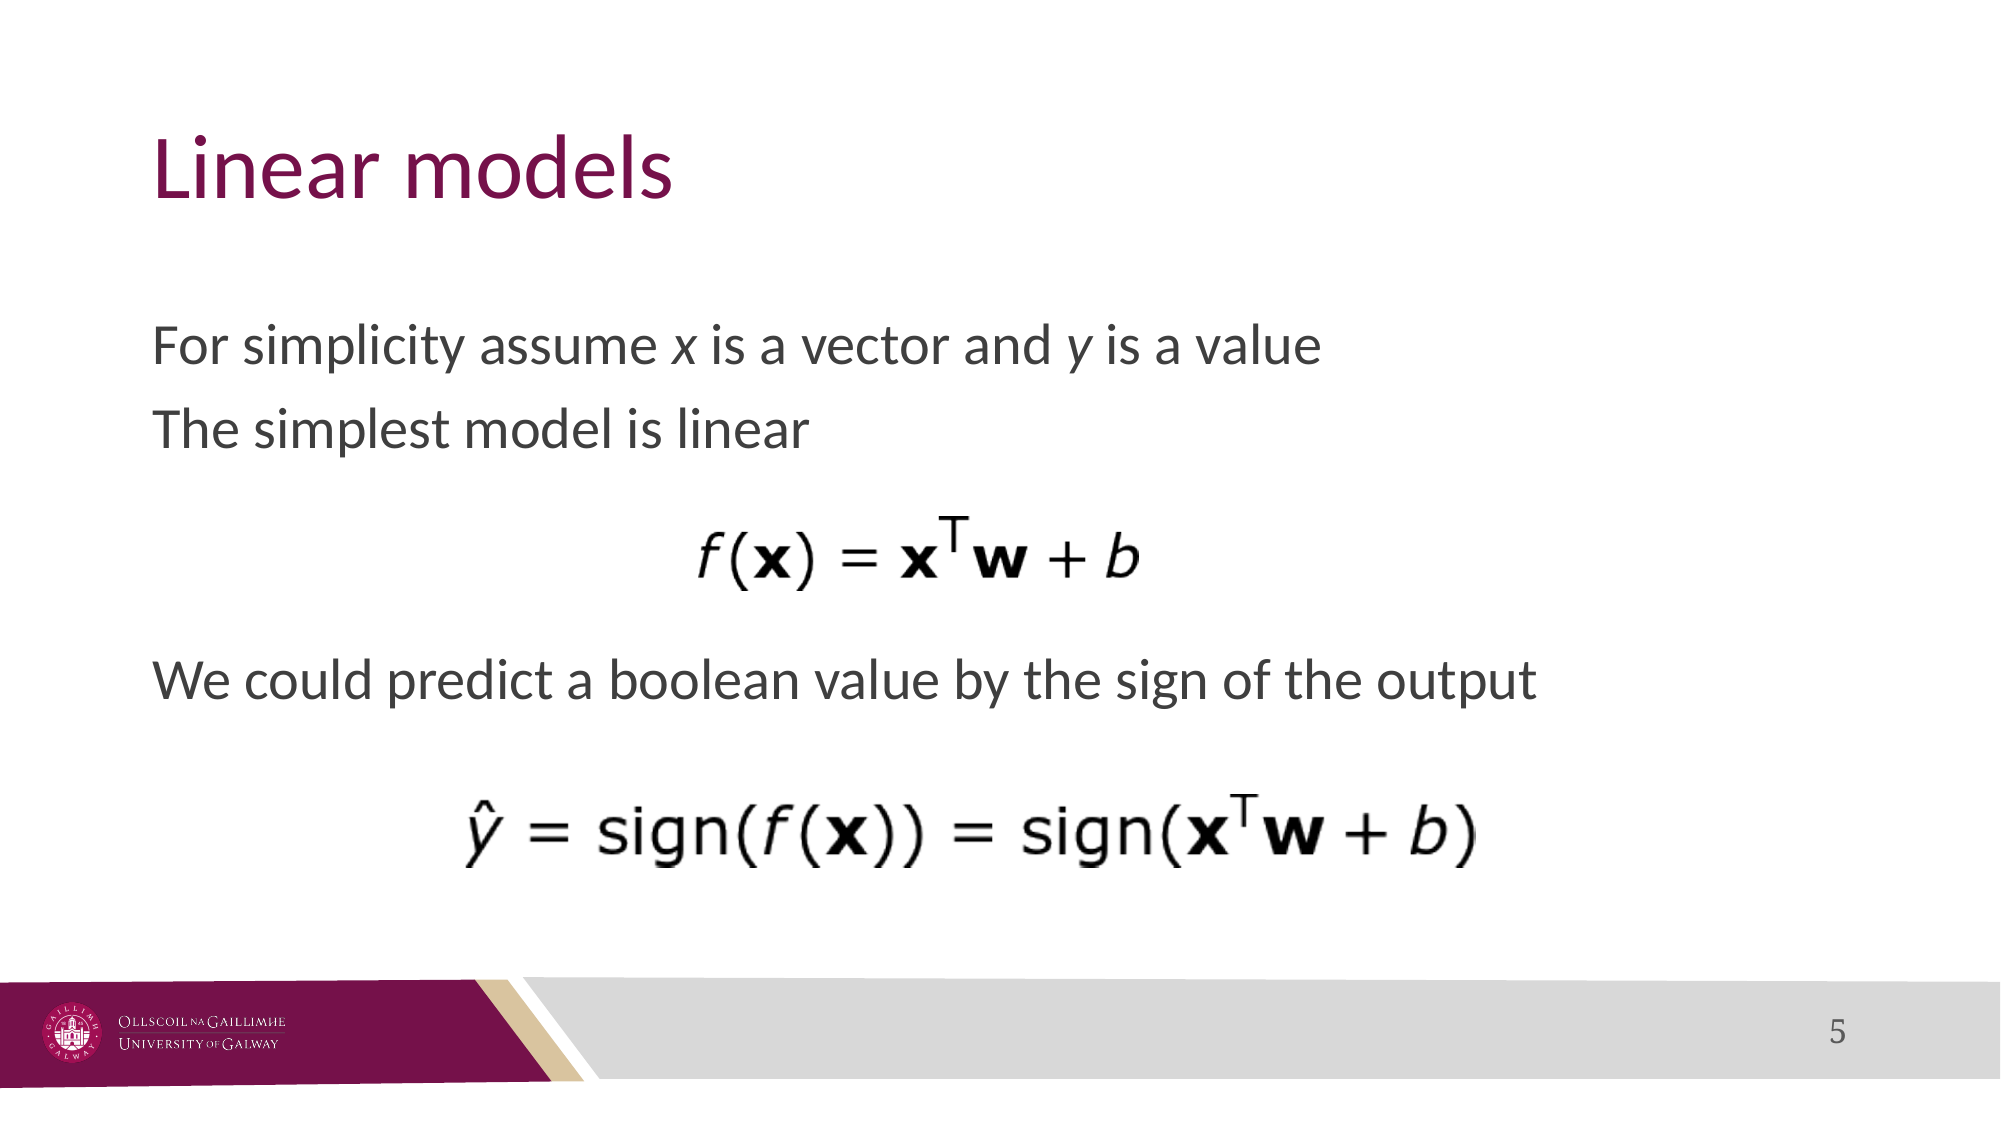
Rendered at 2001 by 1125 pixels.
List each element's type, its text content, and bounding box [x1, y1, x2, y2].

picture [42, 1002, 285, 1063]
picture [697, 516, 1139, 591]
title Linear models [137, 59, 1863, 278]
picture [464, 793, 1476, 868]
footer ‹#› [1187, 1002, 1863, 1063]
list For simplicity assume x is a vector and y is a value The simplest model is linear We could predict a boolean value by the sign of the output [137, 299, 1863, 925]
